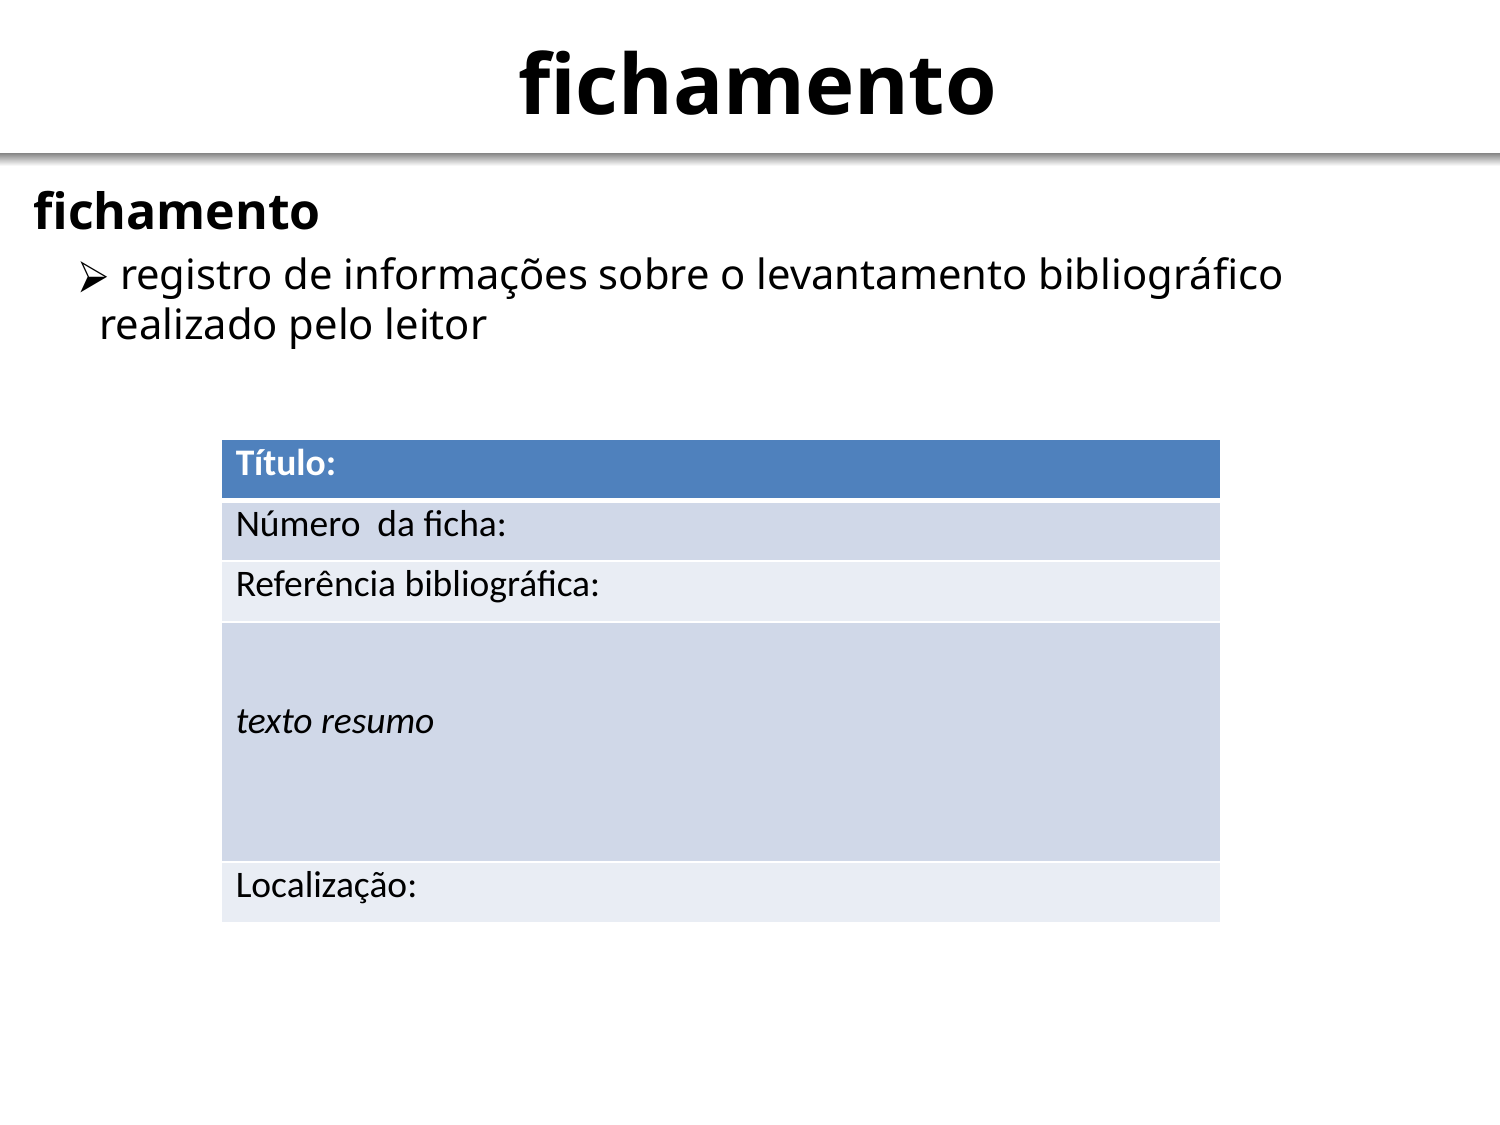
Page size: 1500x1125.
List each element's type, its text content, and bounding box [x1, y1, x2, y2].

table_cell Localização: [222, 863, 1220, 922]
list fichamento registro de informações sobre o levantamento bibliográfico realizado pelo leitor [18, 172, 1487, 352]
table_cell Número da ficha: [222, 503, 1220, 560]
table_header Título: [222, 440, 1220, 498]
title fichamento [82, 29, 1433, 133]
table_cell texto resumo [222, 623, 1220, 861]
table_cell Referência bibliográfica: [222, 562, 1220, 621]
